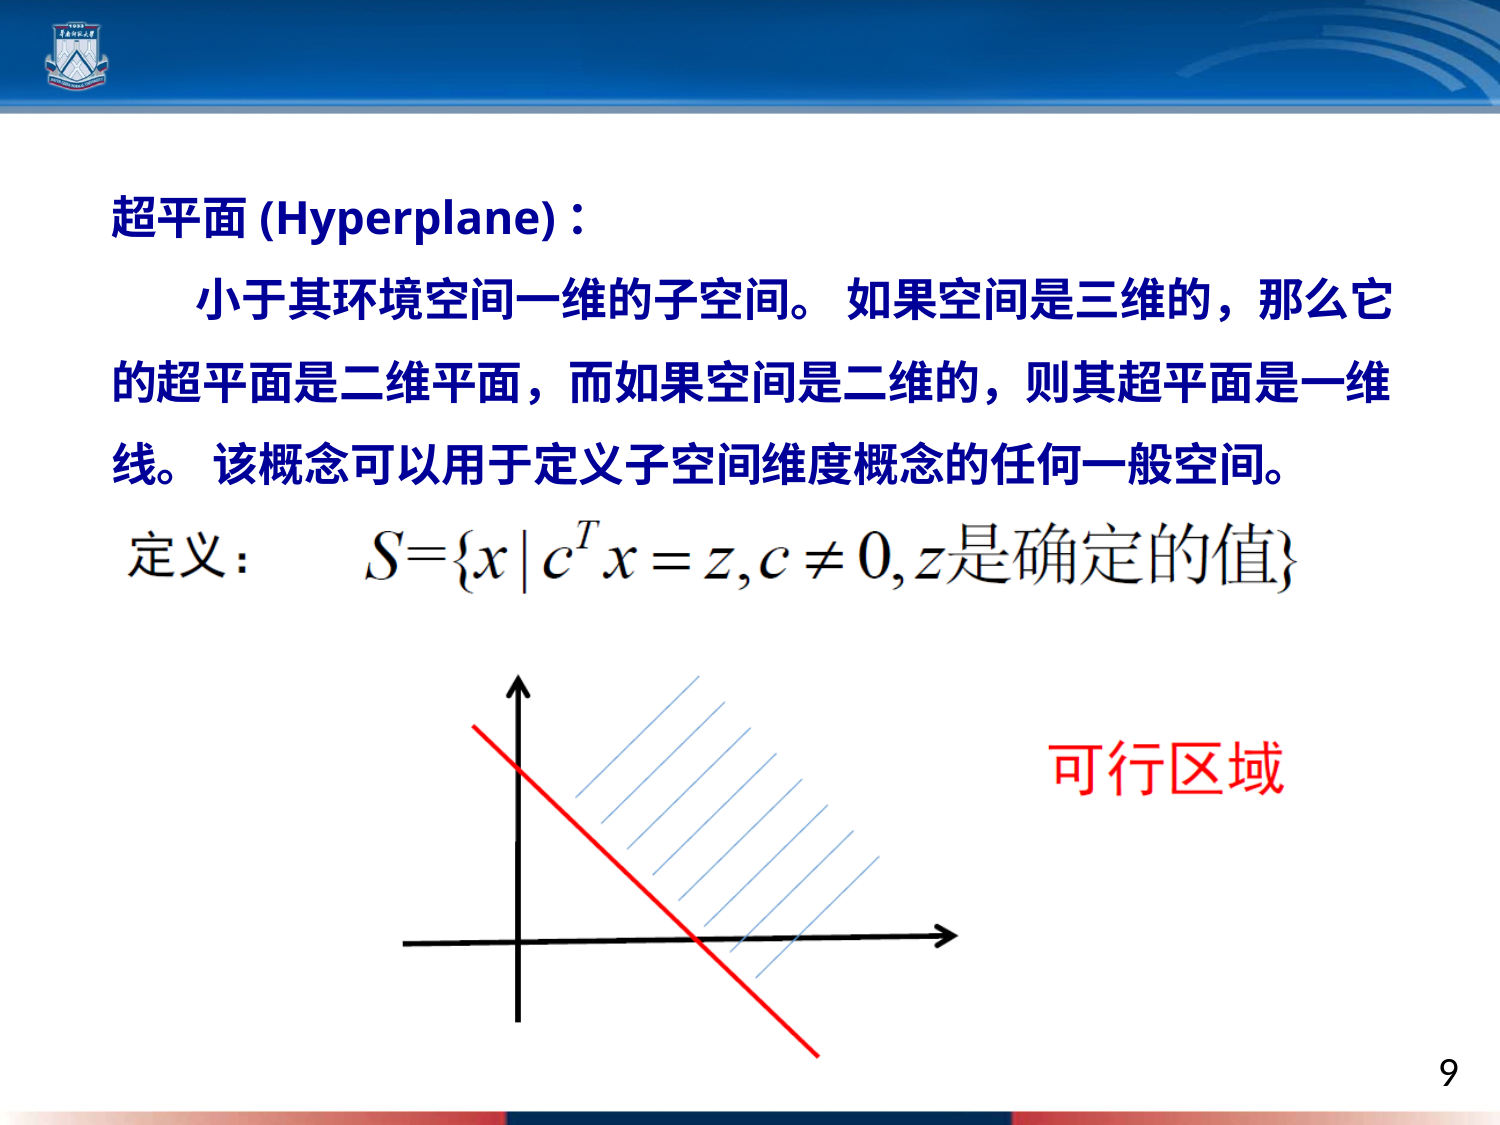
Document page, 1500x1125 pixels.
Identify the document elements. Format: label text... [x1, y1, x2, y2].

picture [0, 0, 1500, 1125]
text_box 超平面(Hyperplane)： 小于其环境空间一维的子空间。 如果空间是三维的，那么它的超平面是二维平面，而如果空间是二维的，则其超平面是一维线。 该概念可以用于定义子空间维度概念的任何一般空间。 [96, 153, 1434, 499]
